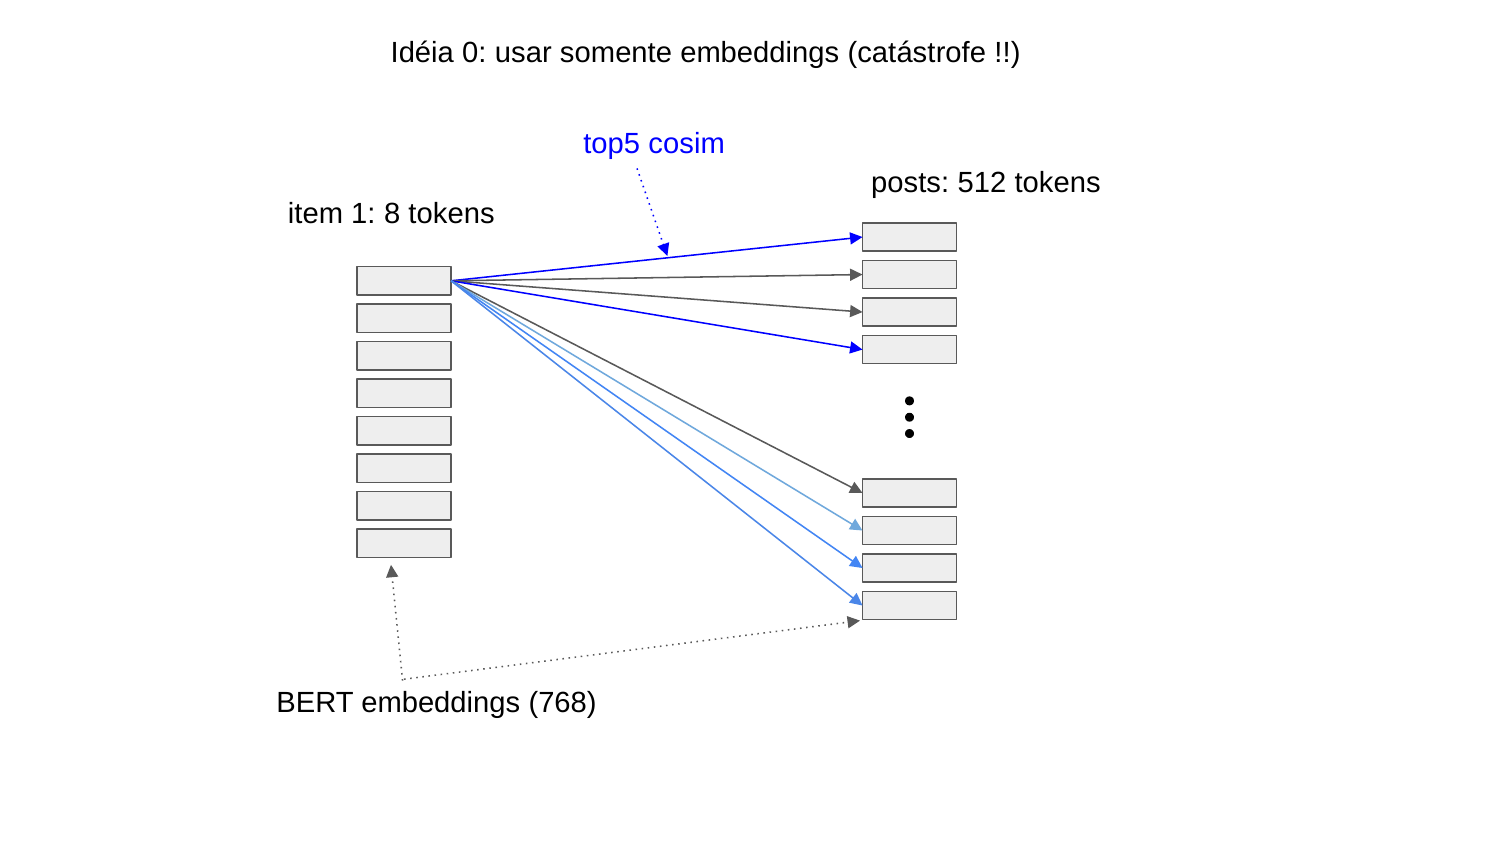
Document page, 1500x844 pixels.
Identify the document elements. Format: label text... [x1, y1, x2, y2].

text_box [905, 413, 914, 421]
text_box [636, 168, 668, 257]
text_box item 1: 8 tokens [273, 179, 583, 245]
text_box [357, 454, 443, 483]
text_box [403, 620, 861, 680]
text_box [450, 274, 863, 278]
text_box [450, 236, 863, 274]
text_box posts: 512 tokens [855, 147, 1172, 213]
text_box [905, 429, 914, 438]
text_box [357, 341, 443, 370]
text_box [862, 222, 957, 252]
text_box [867, 553, 957, 583]
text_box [390, 564, 403, 681]
text_box [868, 335, 957, 364]
text_box [357, 379, 443, 408]
text_box [357, 529, 444, 558]
text_box [357, 266, 445, 295]
text_box [868, 478, 957, 508]
text_box [357, 416, 443, 445]
text_box BERT embeddings (768) [261, 668, 679, 734]
text_box [357, 304, 443, 333]
text_box [867, 516, 957, 545]
text_box [905, 397, 914, 405]
text_box [357, 491, 444, 520]
text_box Idéia 0: usar somente embeddings (catástrofe !!) [375, 26, 1037, 76]
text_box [450, 280, 863, 606]
text_box [862, 591, 957, 620]
text_box [868, 297, 957, 327]
text_box top5 cosim [568, 109, 775, 175]
text_box [867, 260, 957, 289]
